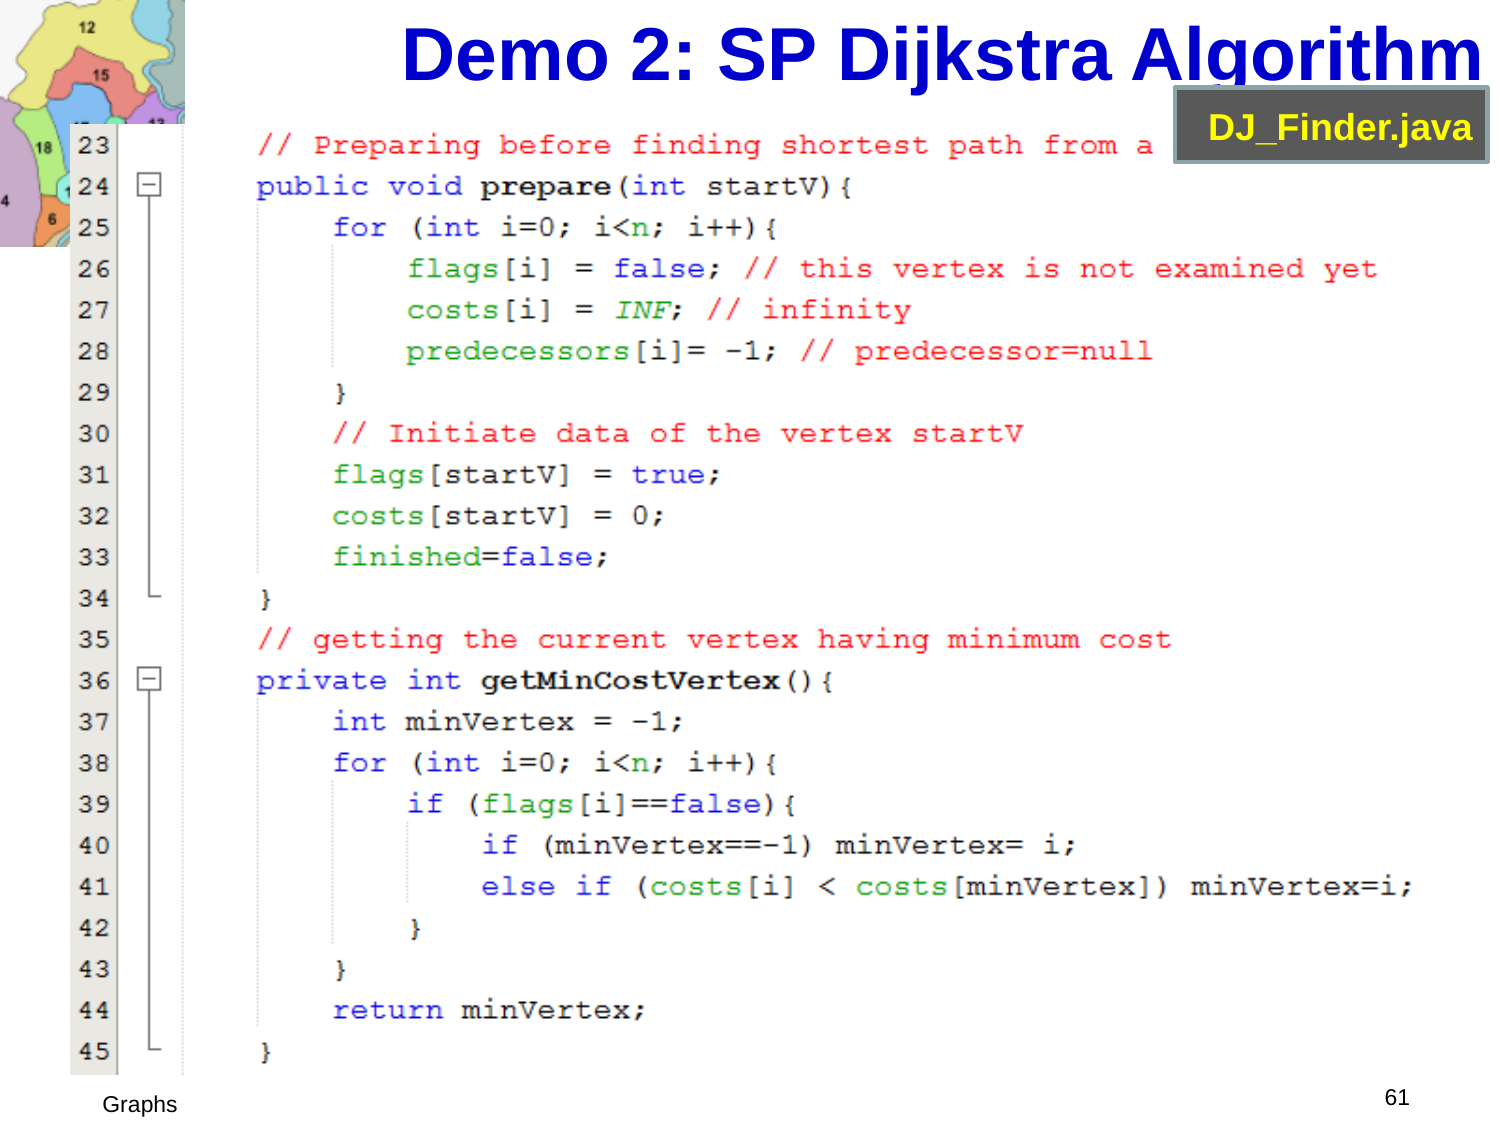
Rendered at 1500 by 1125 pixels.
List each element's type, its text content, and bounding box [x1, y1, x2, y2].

title Demo 2: SP Dijkstra Algorithm [74, 0, 1500, 101]
picture [0, 0, 1430, 1076]
slide_number 61 [1312, 1085, 1426, 1113]
text_box DJ_Finder.java [1173, 85, 1490, 164]
